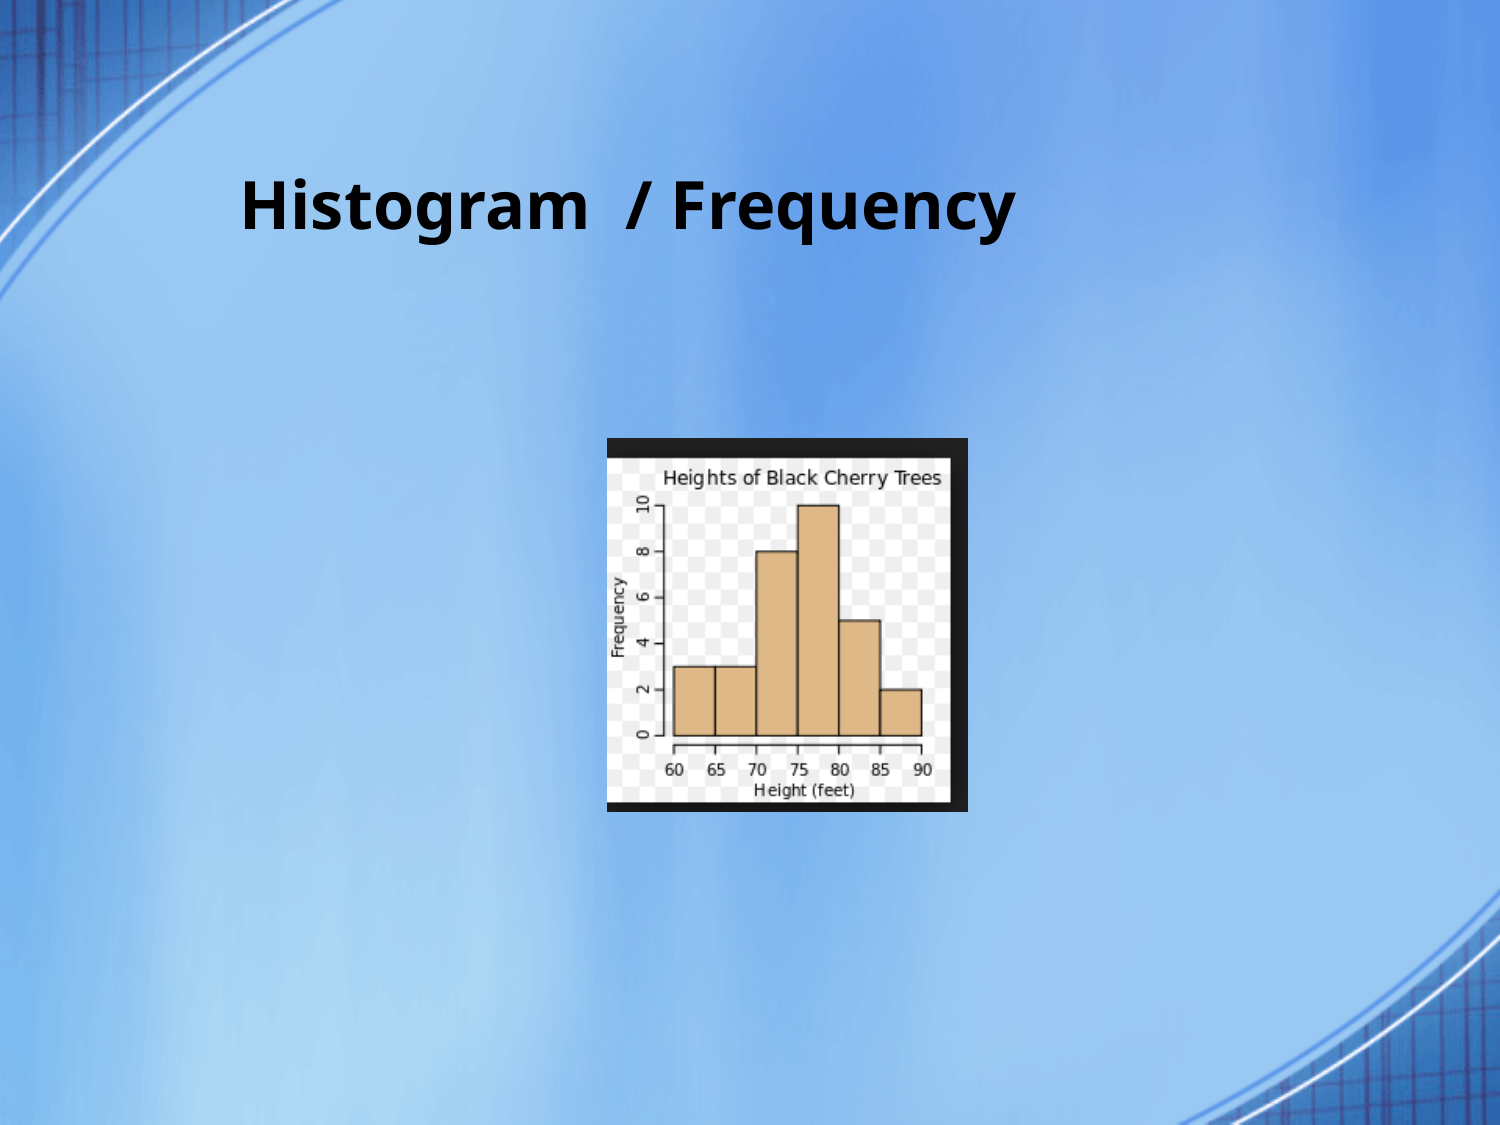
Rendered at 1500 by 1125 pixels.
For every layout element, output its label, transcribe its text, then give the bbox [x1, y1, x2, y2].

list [606, 437, 969, 812]
title Histogram / Frequency [224, 62, 1350, 250]
picture [0, 0, 1500, 1125]
